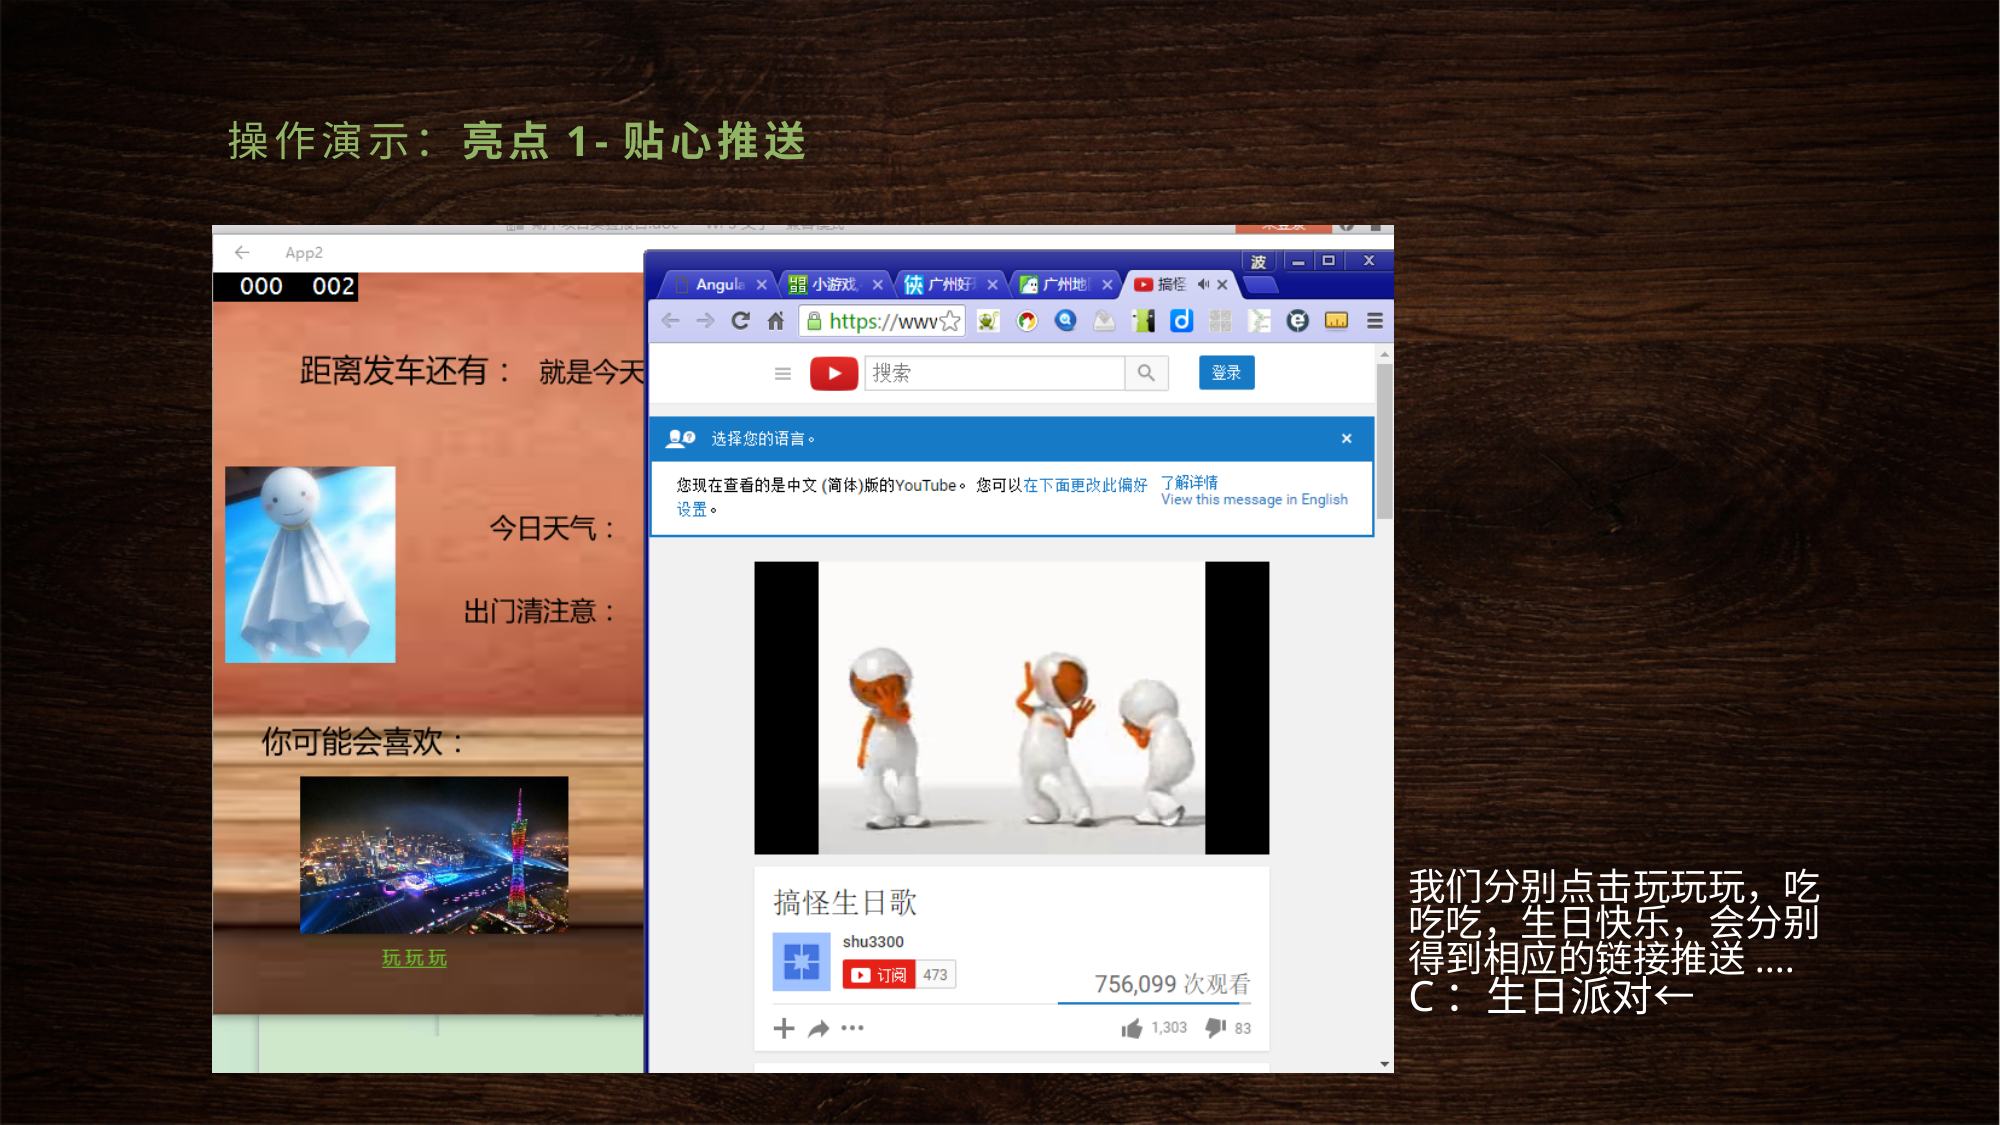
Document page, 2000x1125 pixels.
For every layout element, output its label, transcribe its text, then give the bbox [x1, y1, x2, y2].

picture [0, 0, 2000, 1125]
list 操作演示：亮点1-贴心推送 [212, 112, 1450, 288]
title 我们分别点击玩玩玩，吃吃吃，生日快乐，会分别得到相应的链接推送.... C：生日派对← [1403, 741, 1870, 1073]
